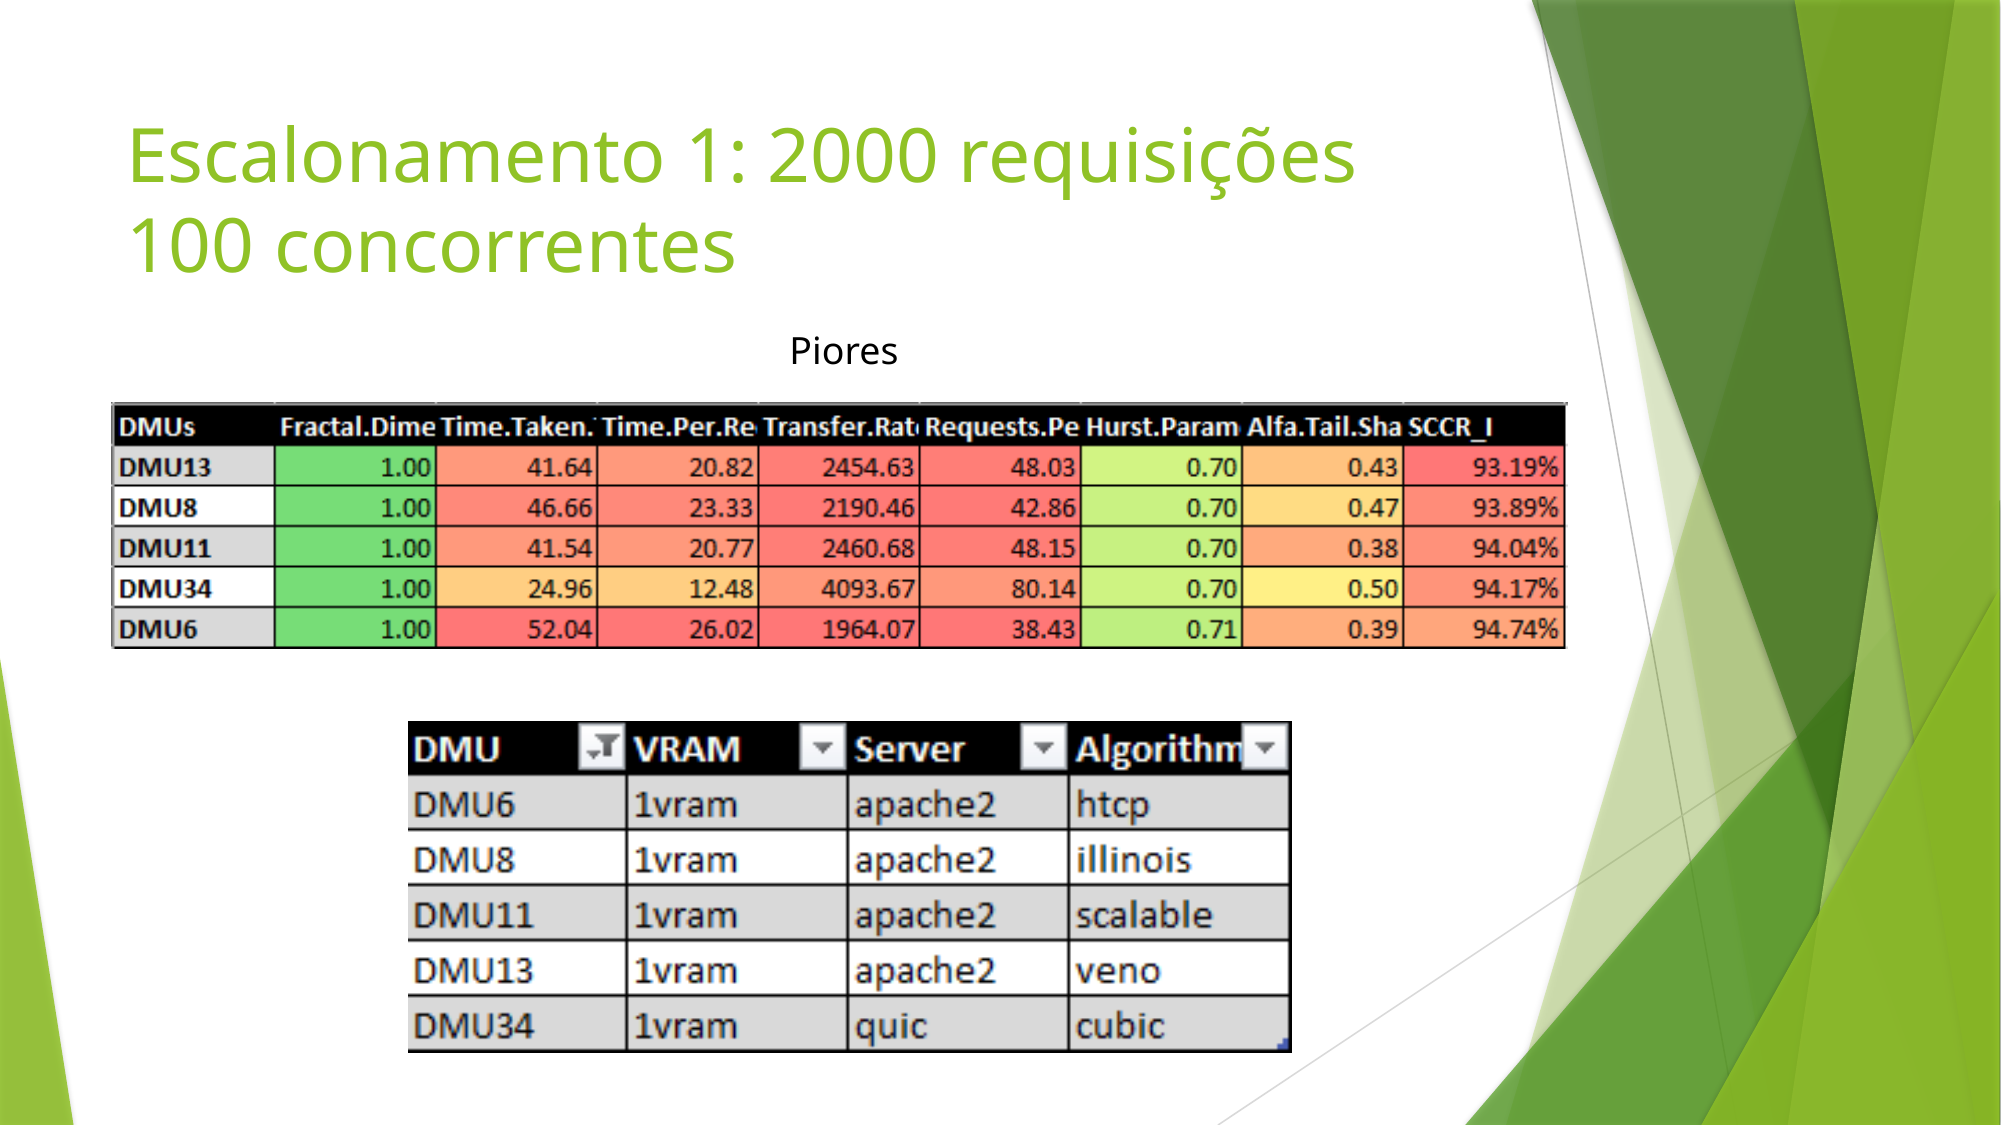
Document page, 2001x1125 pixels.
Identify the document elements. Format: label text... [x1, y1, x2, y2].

picture [110, 402, 1569, 650]
picture [408, 720, 1292, 1053]
text_box Piores [109, 319, 1580, 380]
title Escalonamento 1: 2000 requisições 100 concorrentes [111, 99, 1522, 317]
